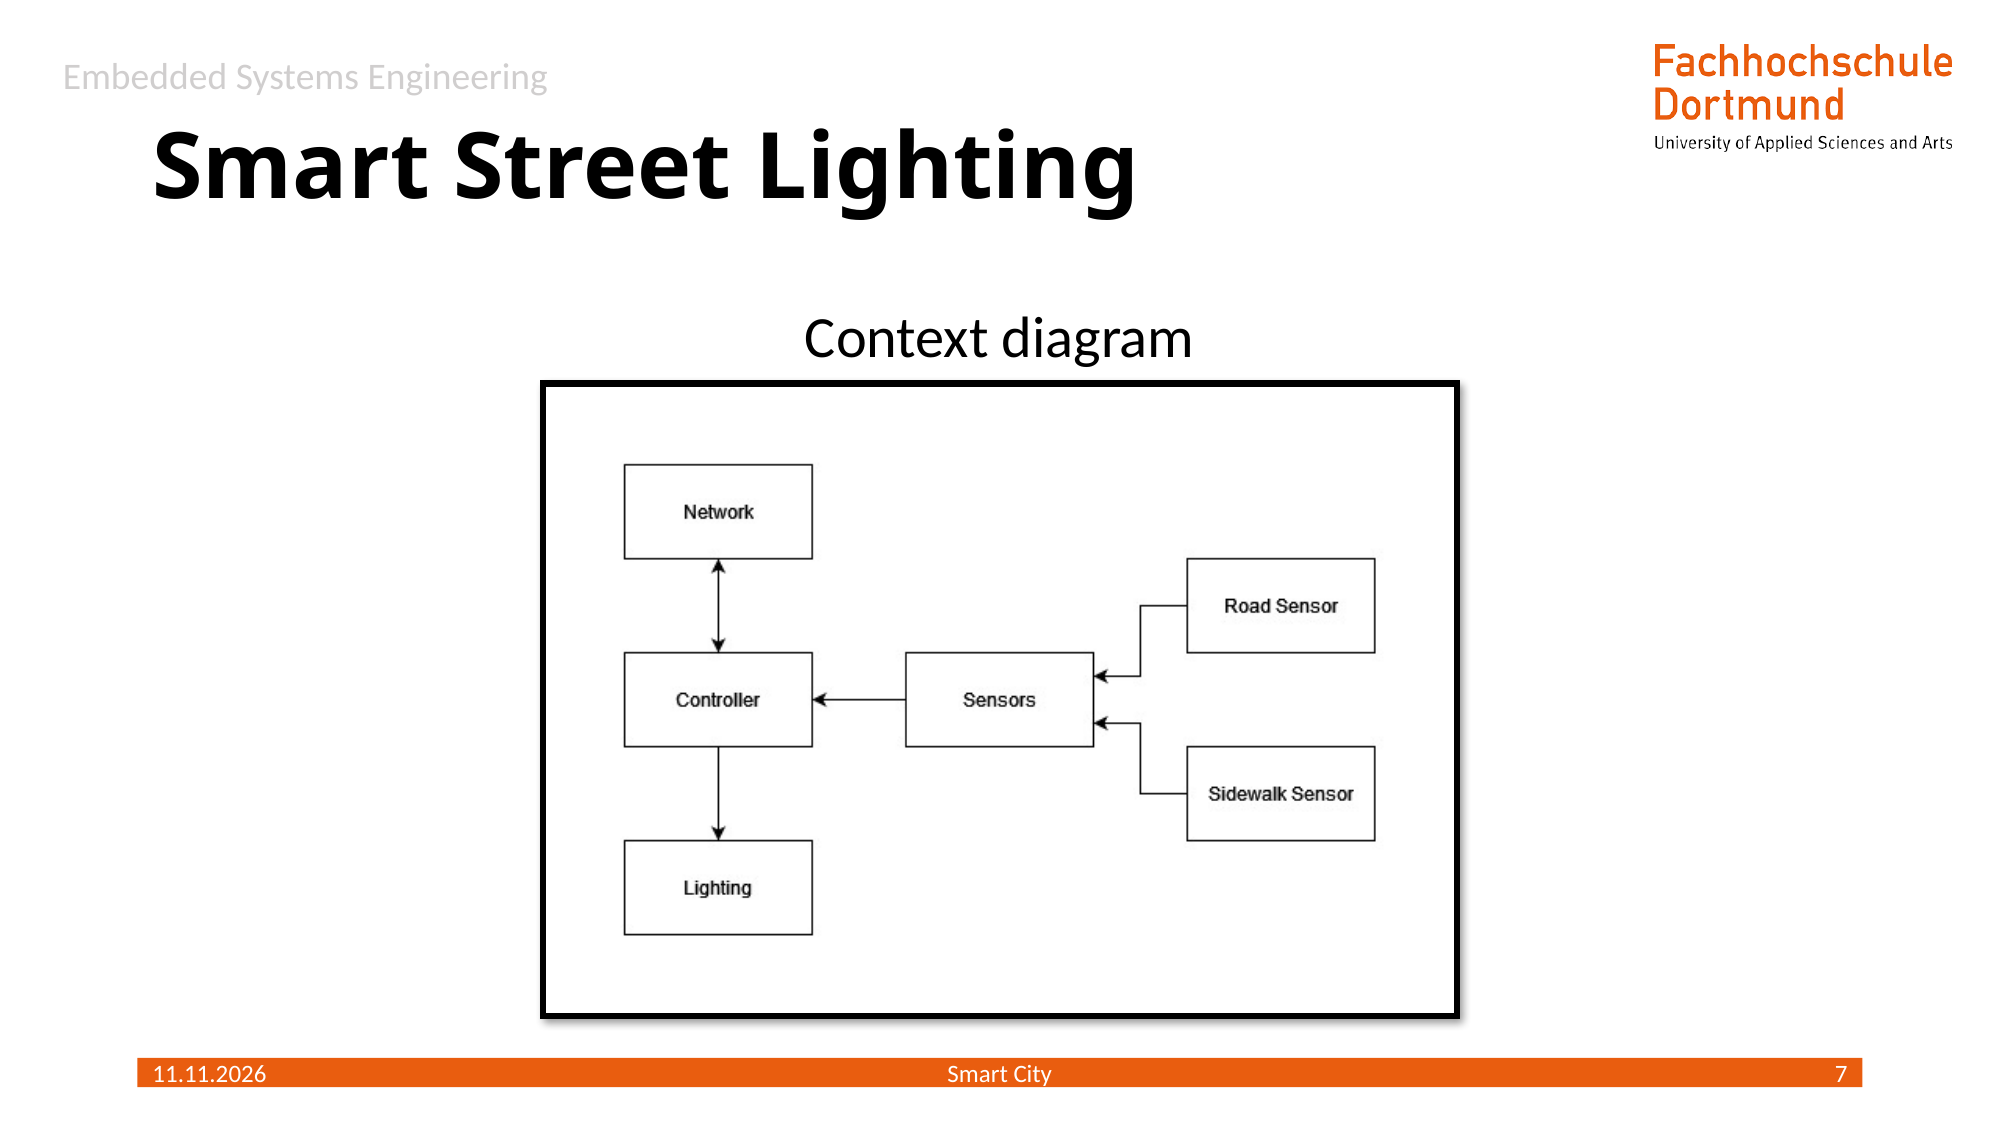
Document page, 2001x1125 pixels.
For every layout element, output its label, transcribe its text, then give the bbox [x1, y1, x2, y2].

picture [545, 386, 1454, 1014]
footer Smart City [662, 1042, 1338, 1103]
picture [1655, 44, 1952, 152]
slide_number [137, 1042, 588, 1103]
slide_number 7 [1412, 1042, 1863, 1103]
list Context diagram [137, 299, 1863, 1014]
title Smart Street Lighting [137, 59, 1863, 278]
